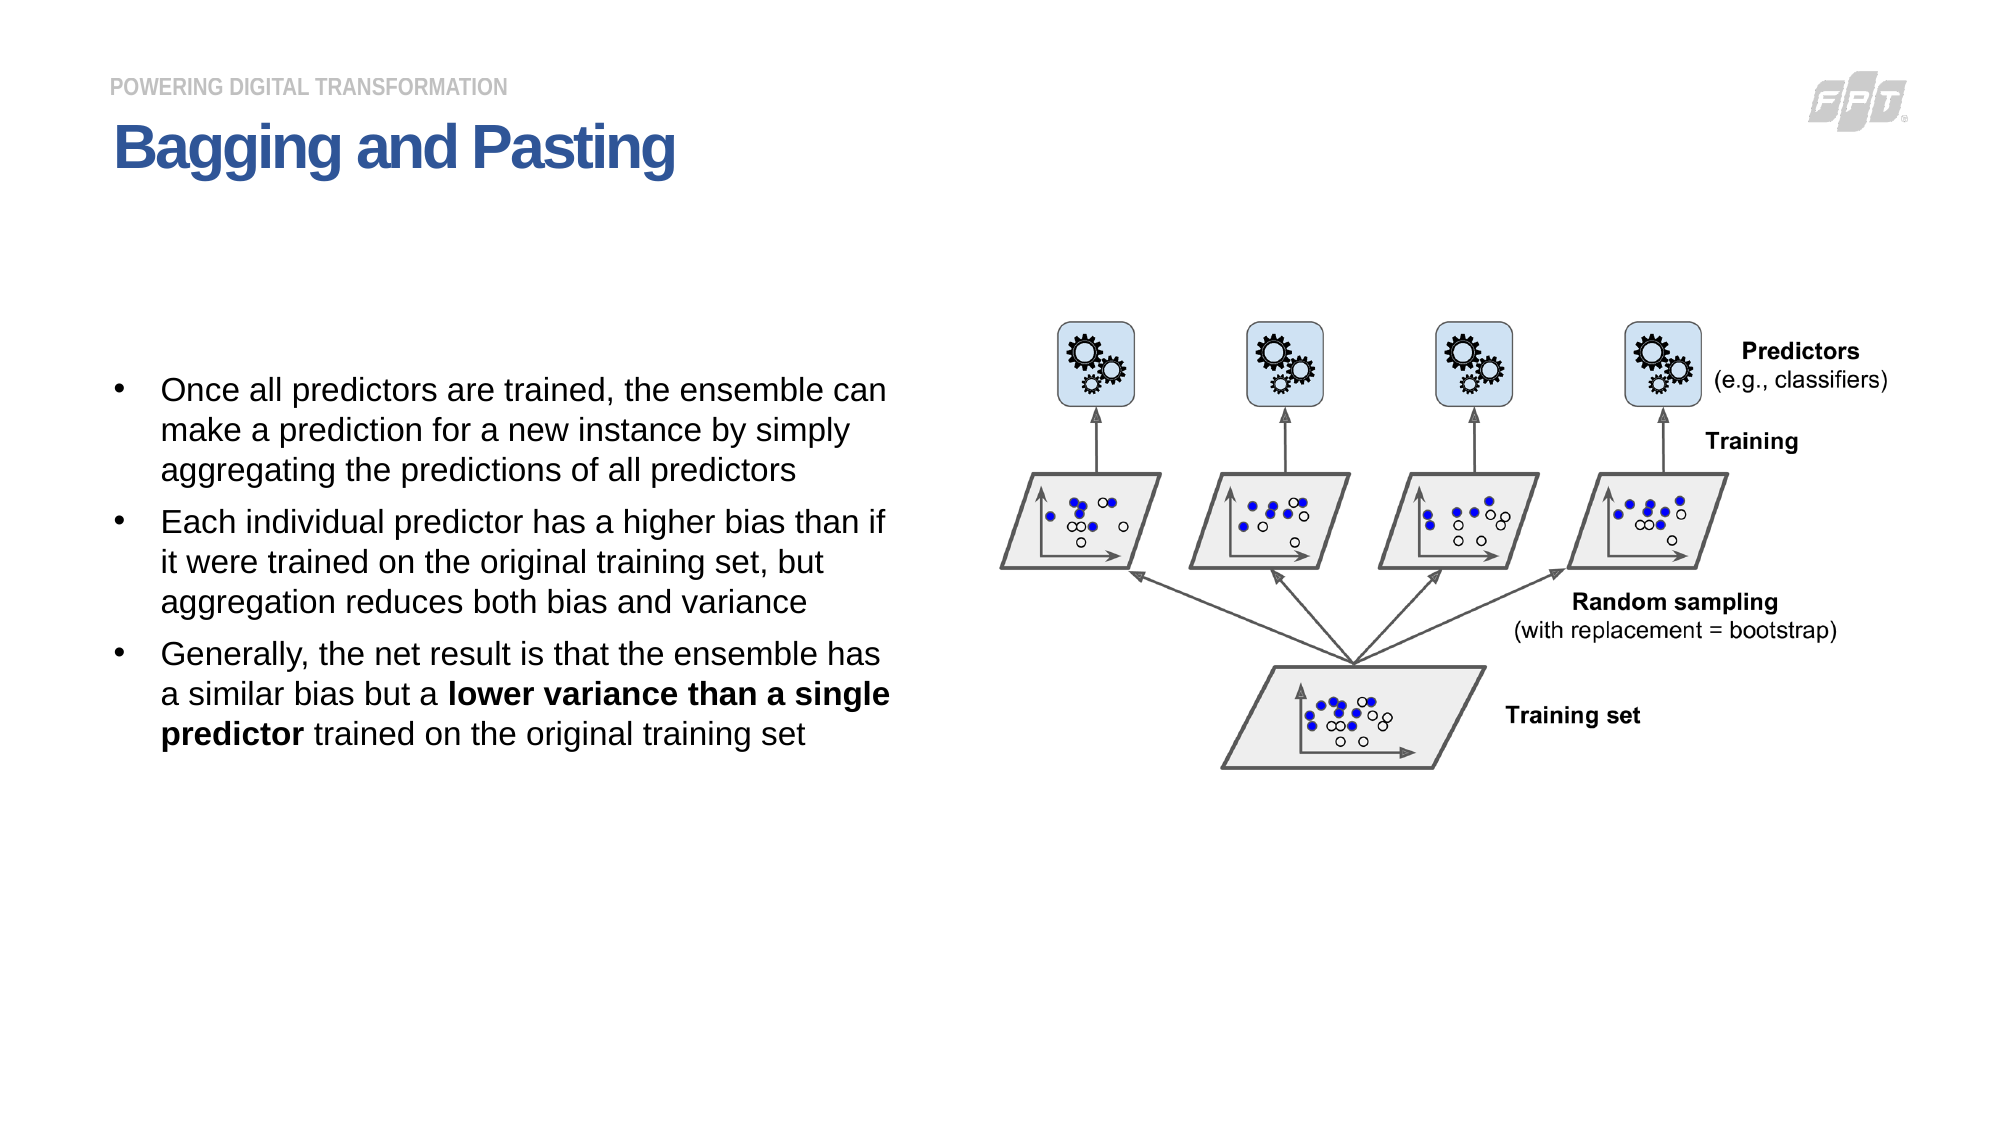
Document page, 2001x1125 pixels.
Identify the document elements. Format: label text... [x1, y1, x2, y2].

list Bagging and Pasting [98, 106, 1901, 185]
text_box Once all predictors are trained, the ensemble can make a prediction for a new instance by simply aggregating the predictions of all predictors Each individual predictor has a higher bias than if it were trained on the original training set, but aggregation reduces both bias and variance Generally, the net result is that the ensemble has a similar bias but a lower variance than a single predictor trained on the original training set [98, 360, 921, 760]
picture [999, 321, 1887, 770]
